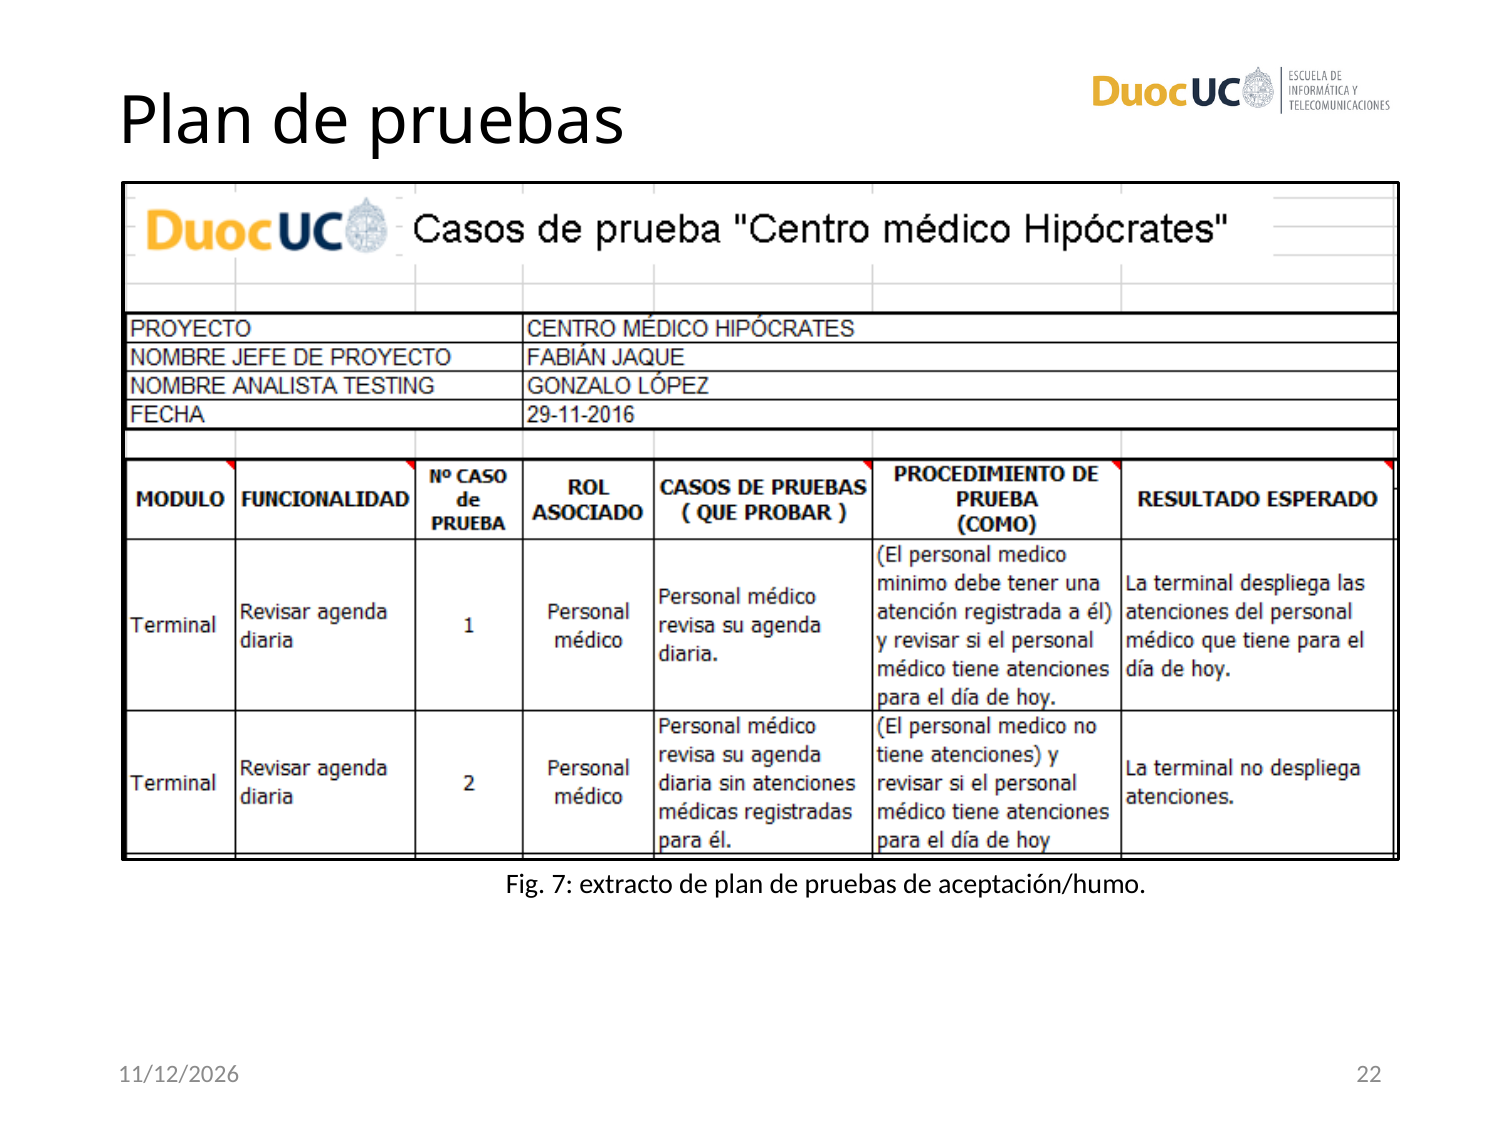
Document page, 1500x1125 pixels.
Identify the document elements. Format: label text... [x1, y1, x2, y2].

picture [1085, 59, 1397, 118]
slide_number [103, 1042, 441, 1103]
picture [124, 184, 1397, 858]
text_box Fig. 7: extracto de plan de pruebas de aceptación/humo. [490, 858, 1162, 907]
title Plan de pruebas [103, 59, 959, 185]
slide_number 22 [1059, 1042, 1397, 1103]
